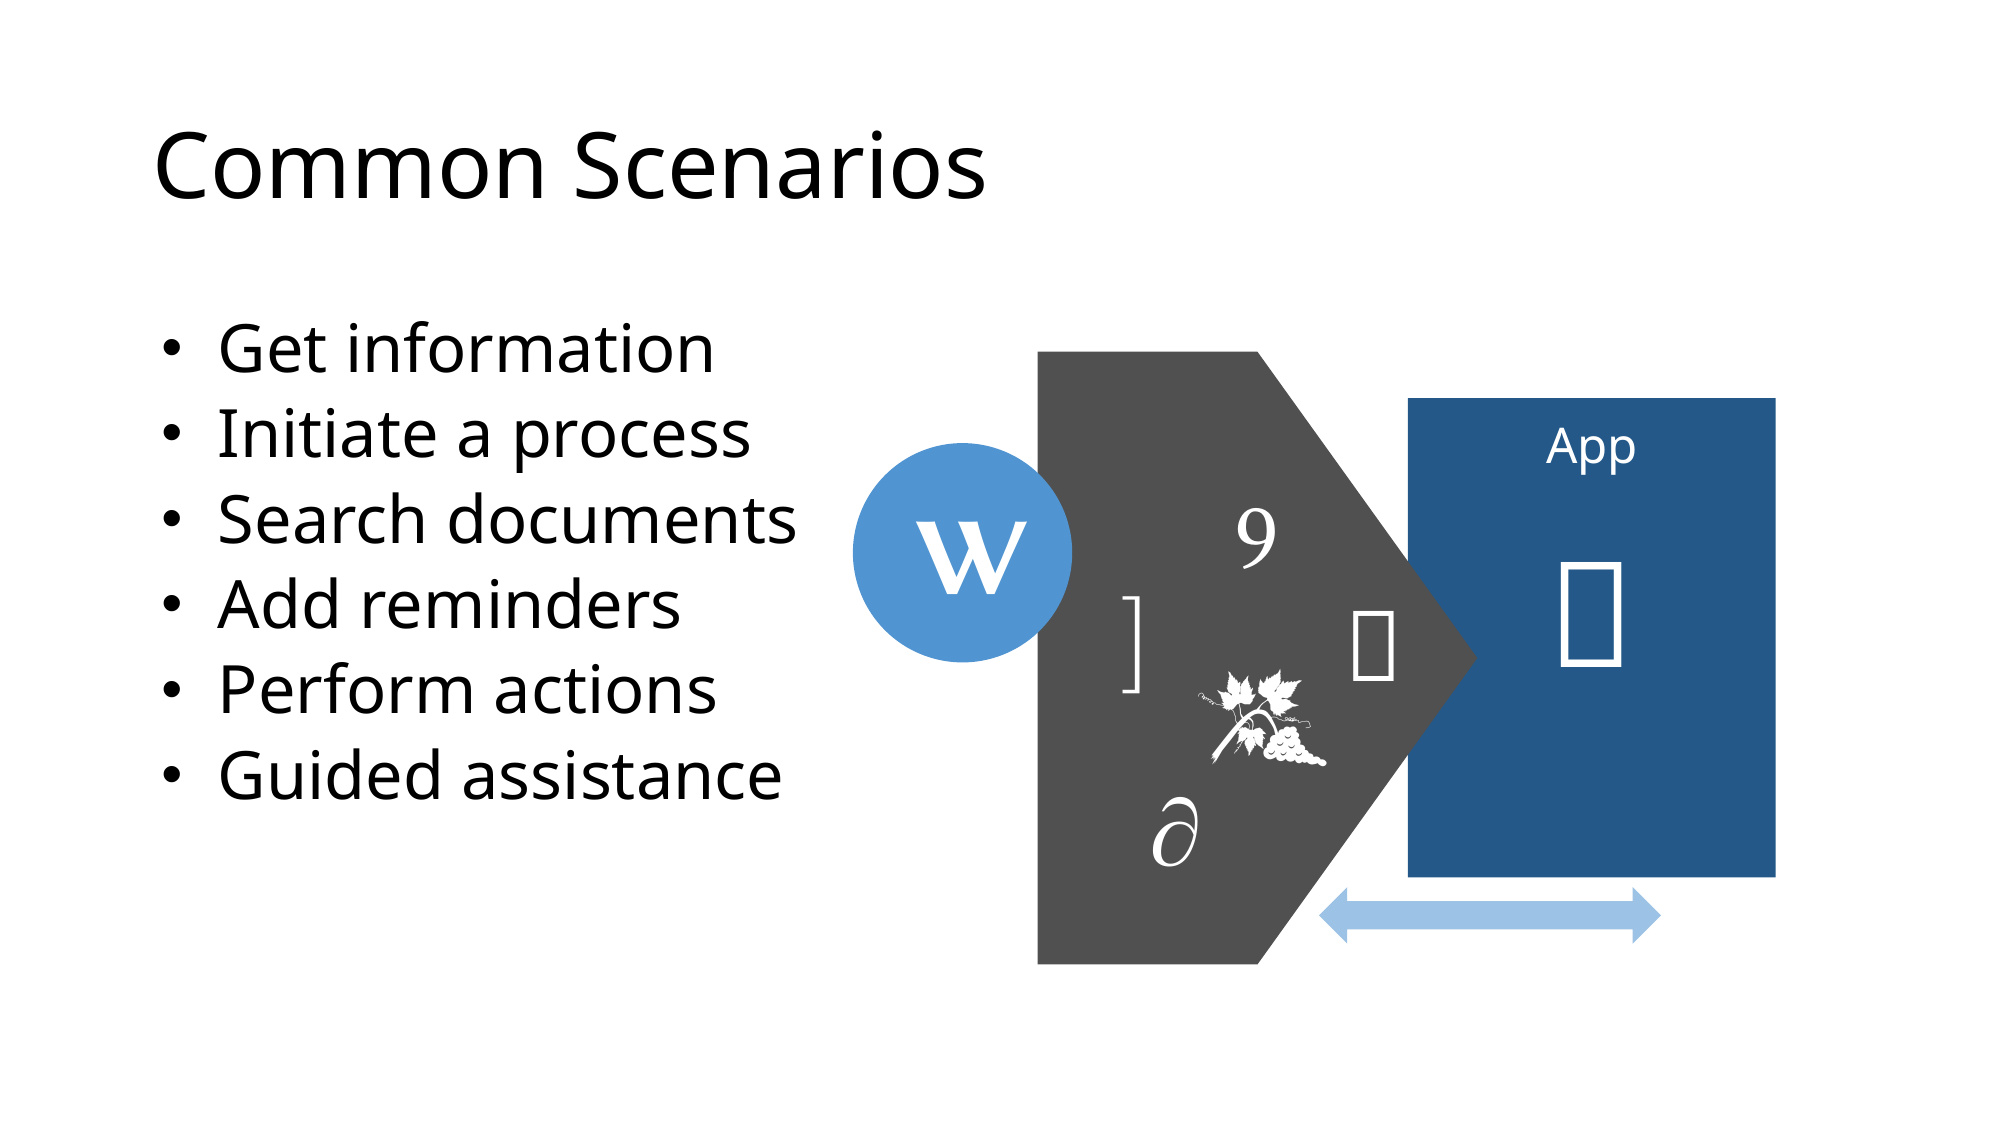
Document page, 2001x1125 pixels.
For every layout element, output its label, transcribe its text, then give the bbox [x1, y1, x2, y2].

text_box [852, 351, 1776, 965]
text_box Get information Initiate a process Search documents Add reminders Perform actions Guided assistance [138, 299, 959, 992]
title Common Scenarios [137, 59, 1863, 278]
